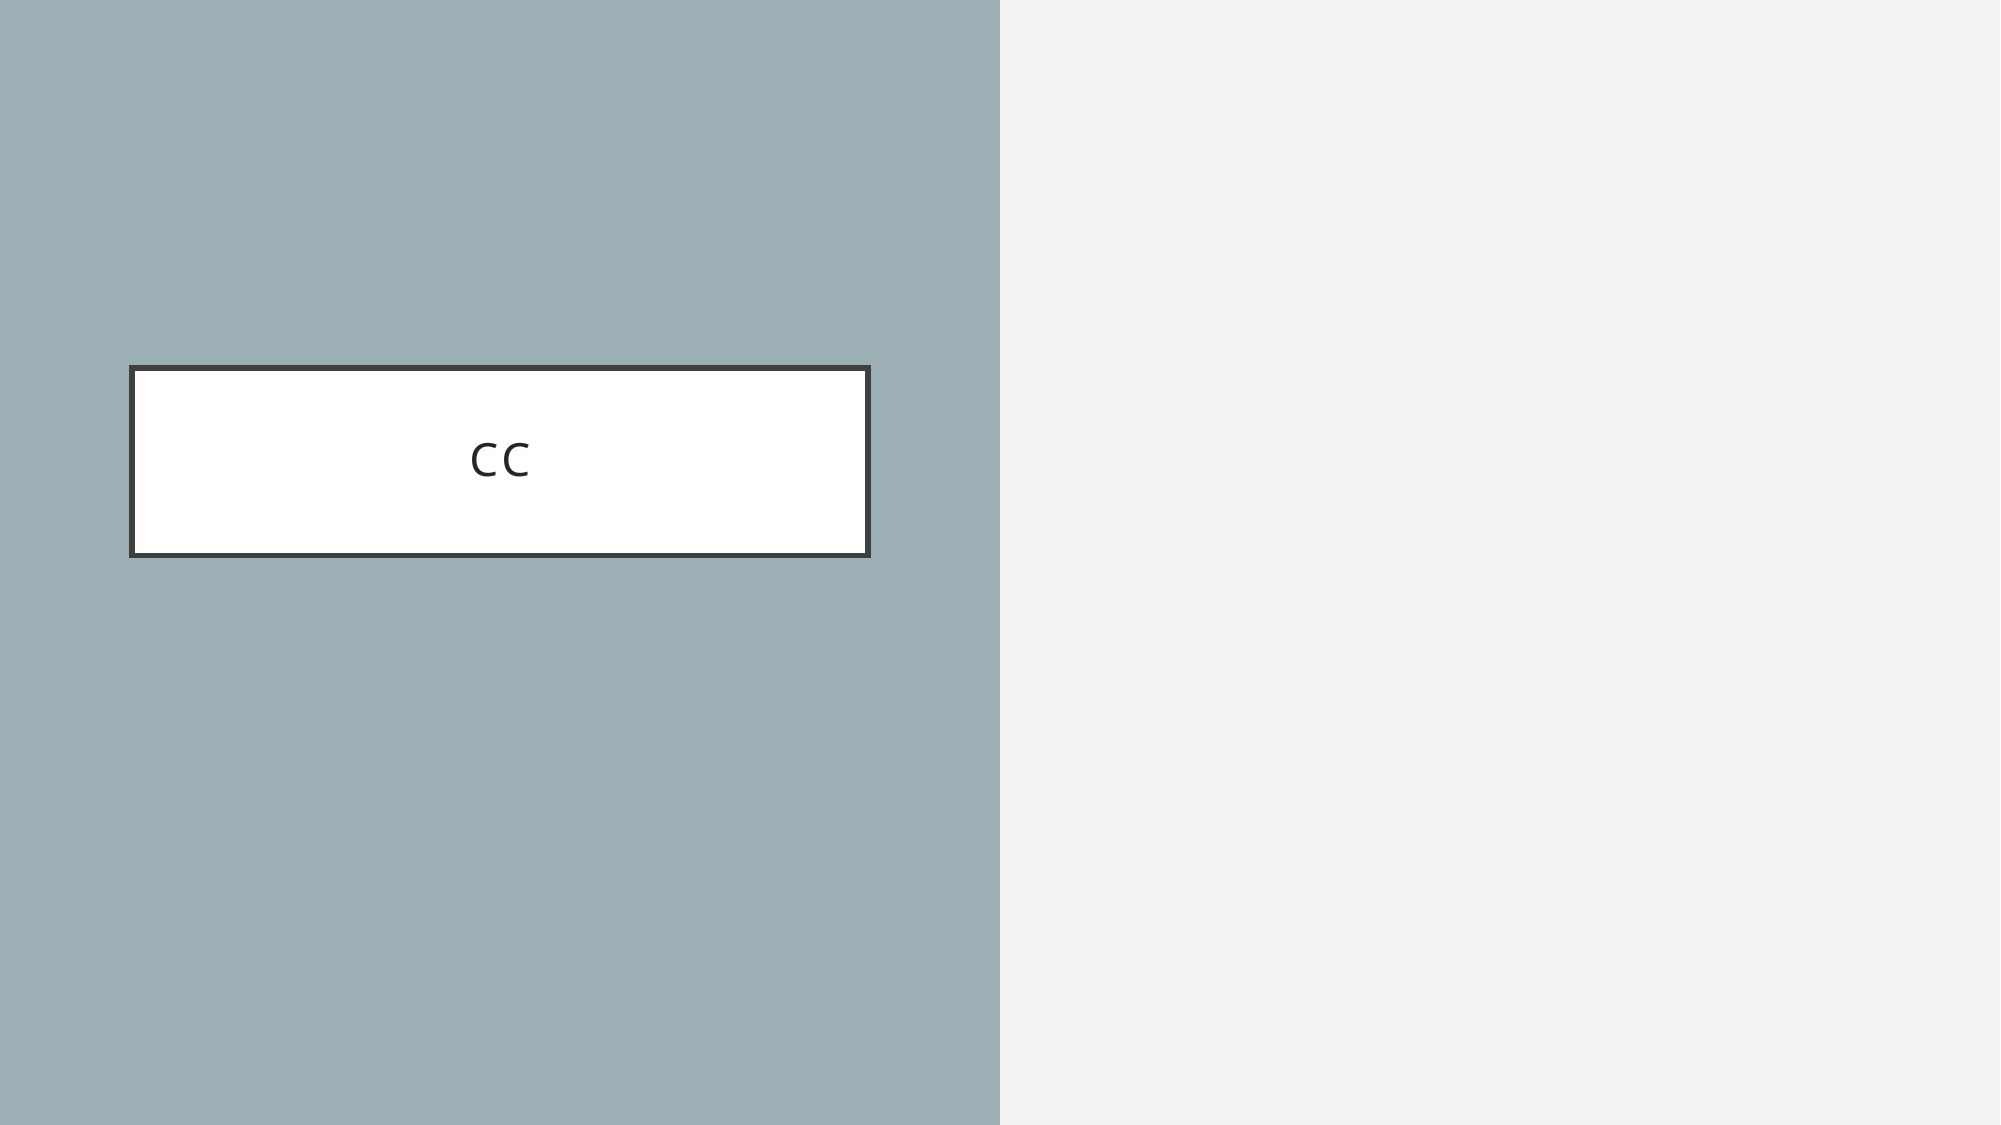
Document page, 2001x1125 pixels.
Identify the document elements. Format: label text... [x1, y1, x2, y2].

title CC [129, 365, 871, 558]
